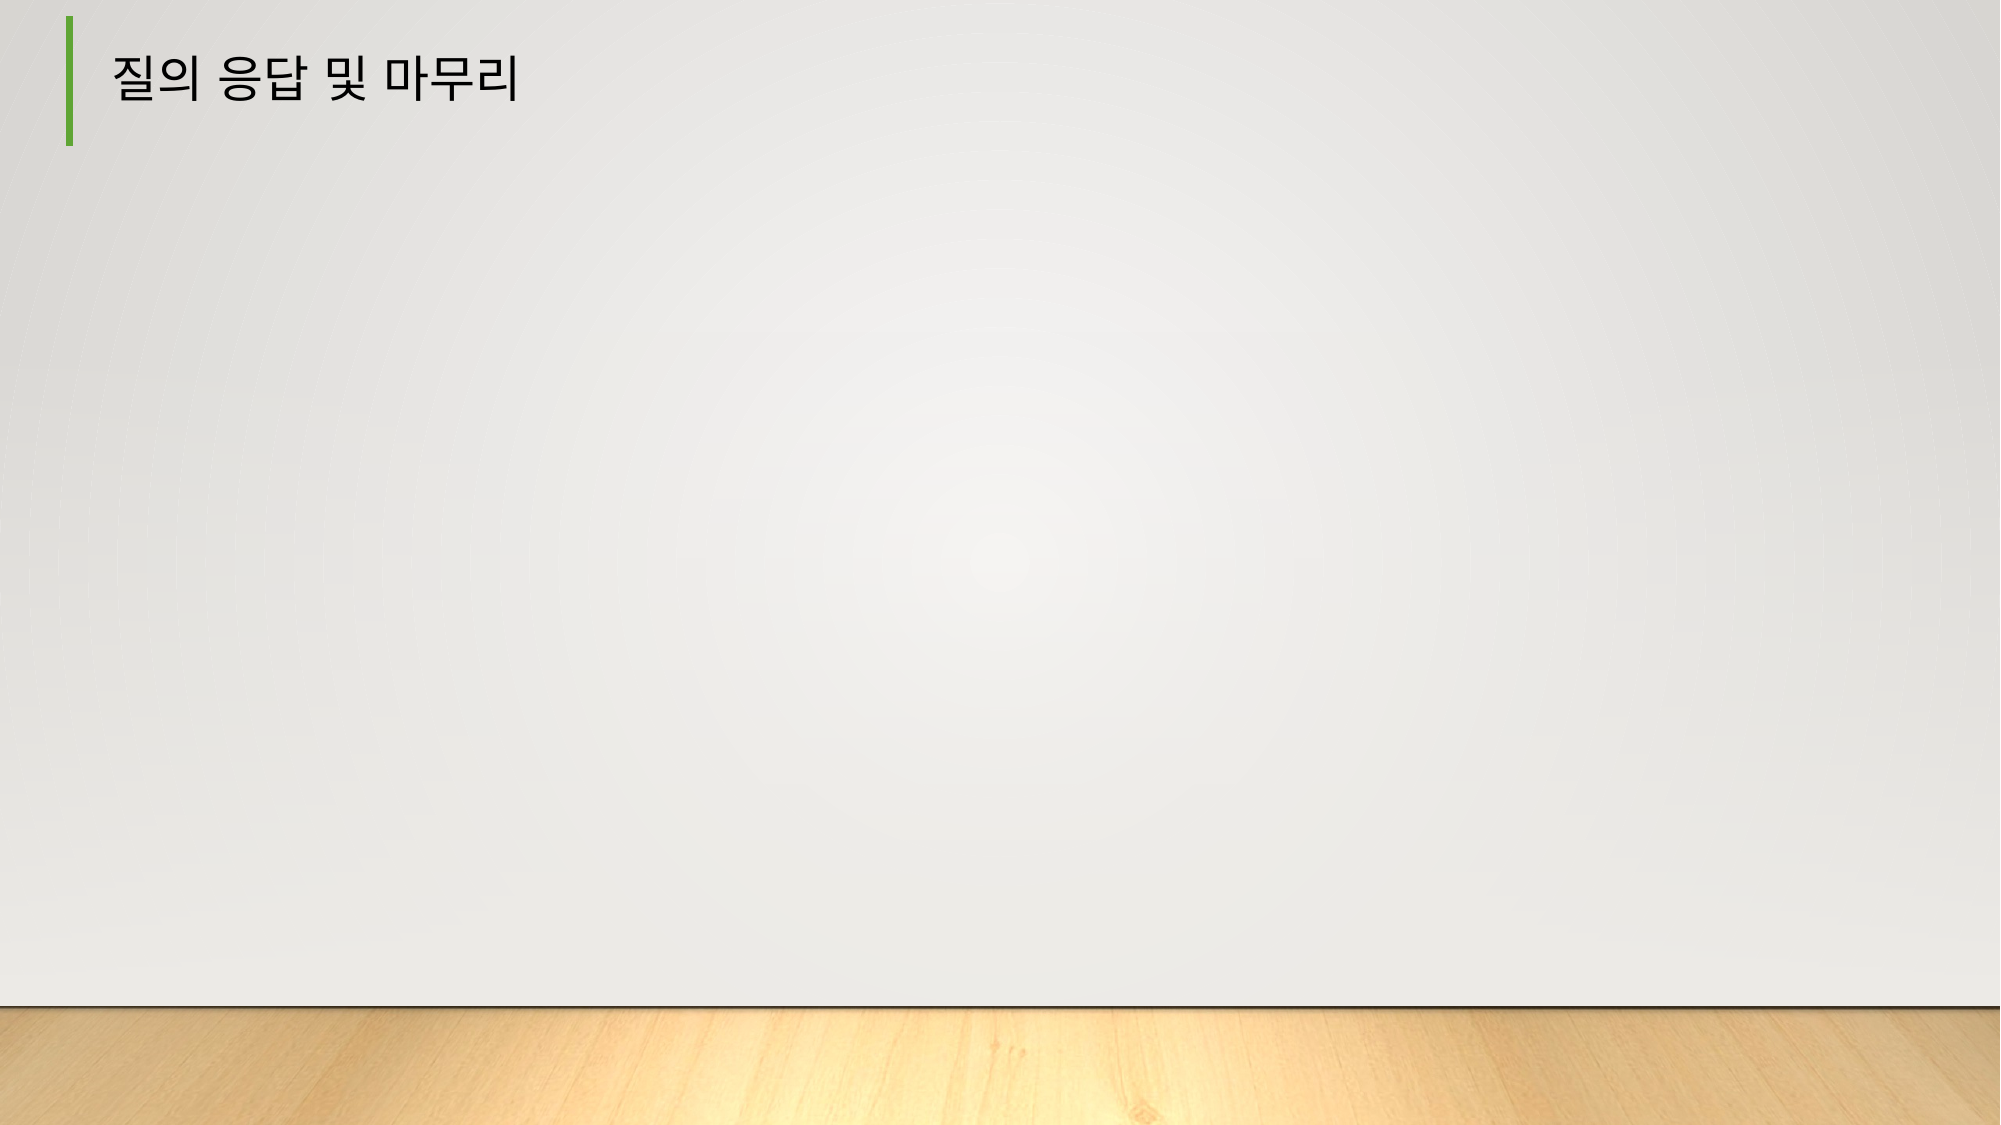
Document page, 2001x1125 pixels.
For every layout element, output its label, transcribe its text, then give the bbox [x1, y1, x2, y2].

picture [0, 1006, 2000, 1125]
title 질의 응답 및 마무리 [96, 17, 1880, 146]
